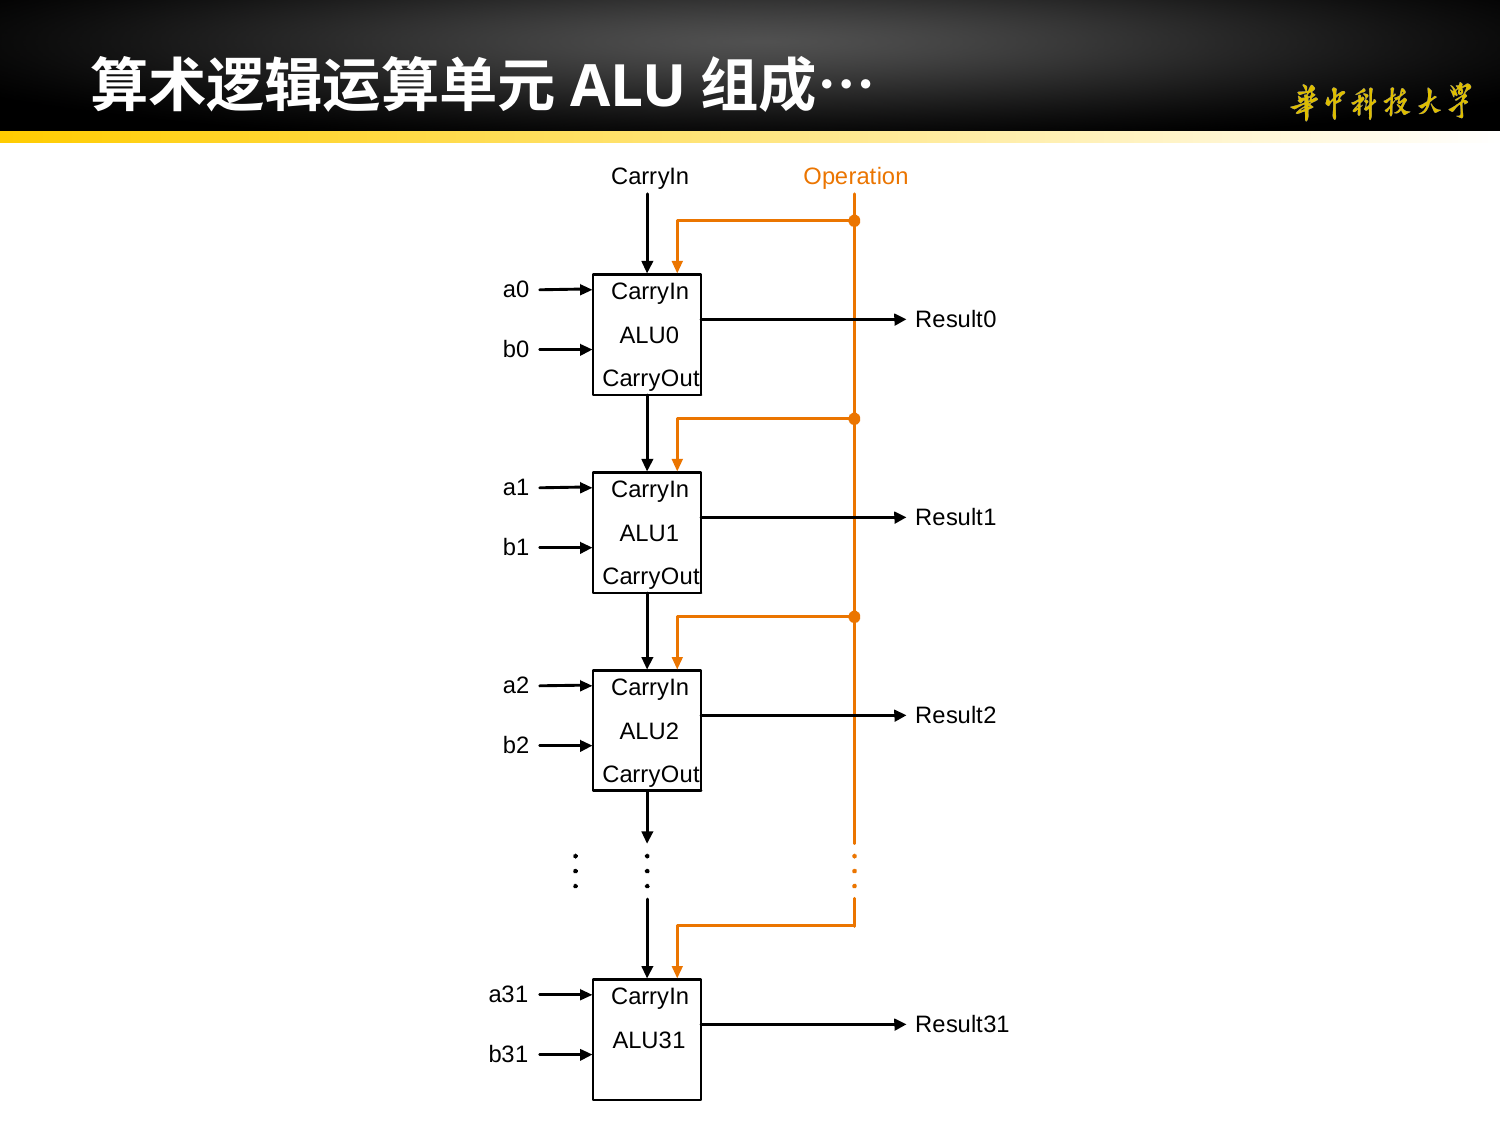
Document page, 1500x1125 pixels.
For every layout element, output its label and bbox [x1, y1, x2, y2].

picture [485, 160, 1015, 1104]
title [74, 34, 1426, 131]
picture [0, 0, 1500, 131]
text_box [562, 131, 567, 143]
text_box [738, 131, 744, 143]
text_box [650, 131, 655, 143]
